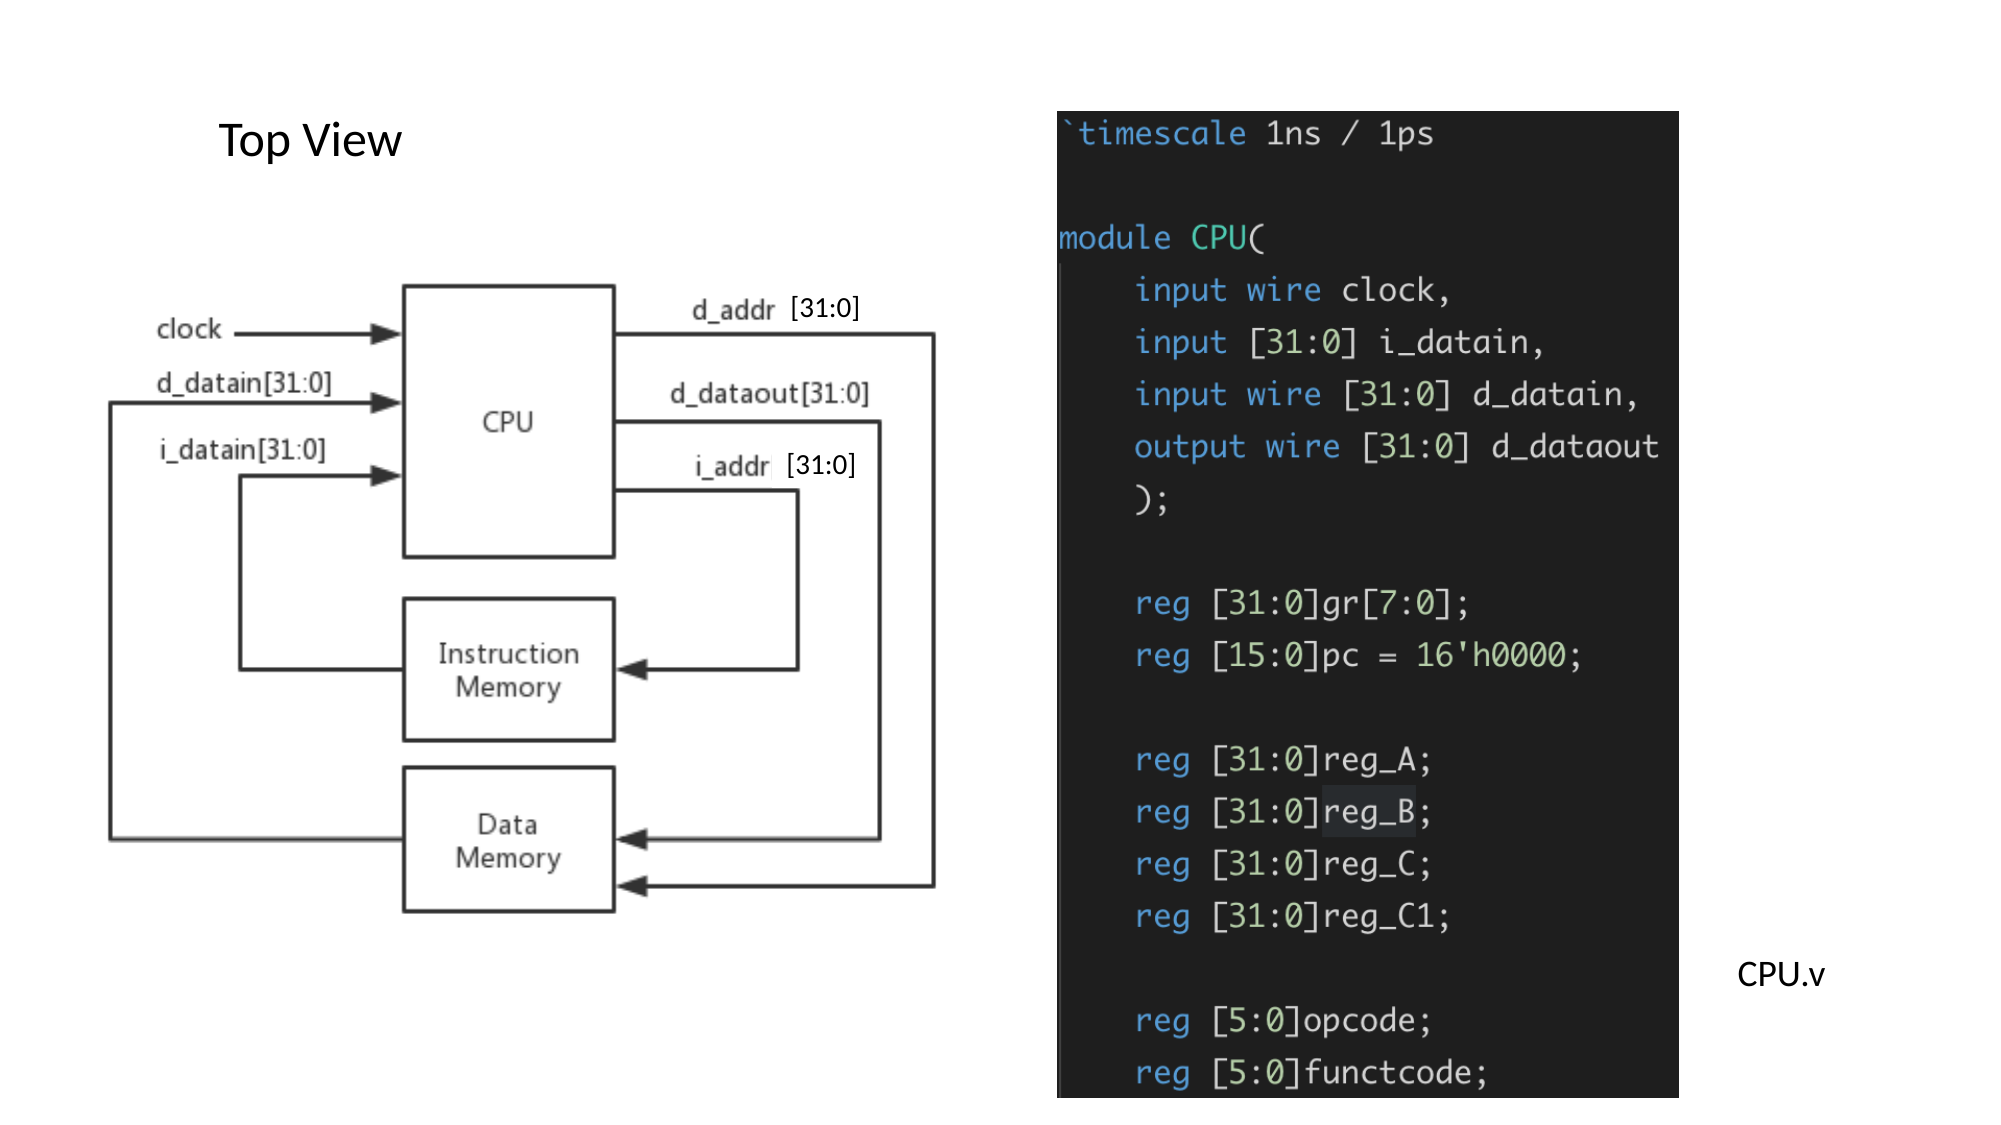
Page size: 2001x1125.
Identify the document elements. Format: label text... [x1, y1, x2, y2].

picture [0, 111, 1679, 1098]
text_box Top View [203, 98, 521, 168]
text_box CPU.v [1722, 941, 1841, 1002]
